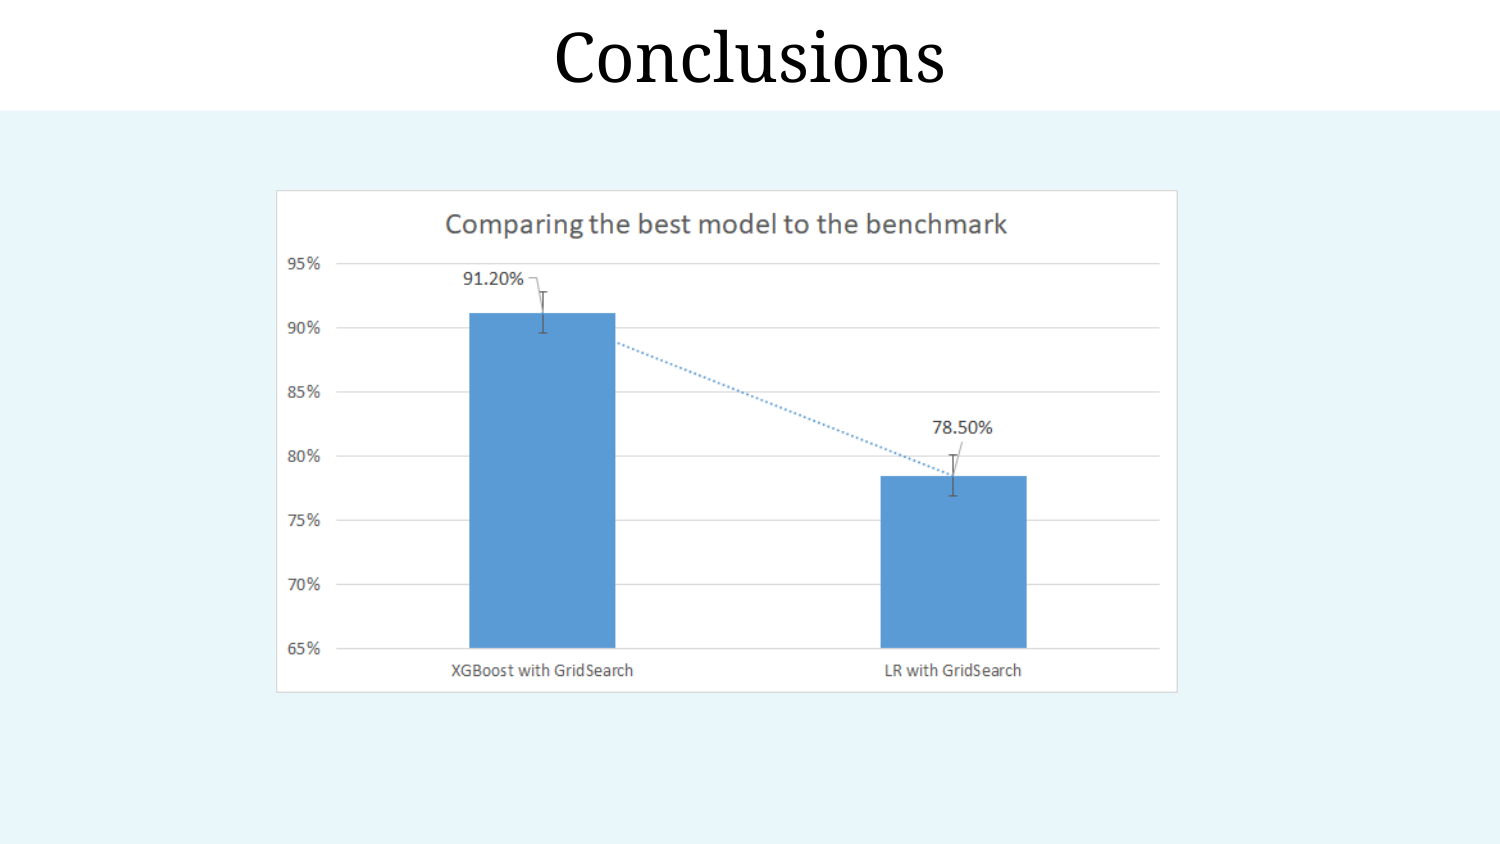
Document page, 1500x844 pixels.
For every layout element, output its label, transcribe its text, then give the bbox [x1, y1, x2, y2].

text_box Conclusions [0, 0, 1500, 111]
picture [276, 190, 1178, 693]
